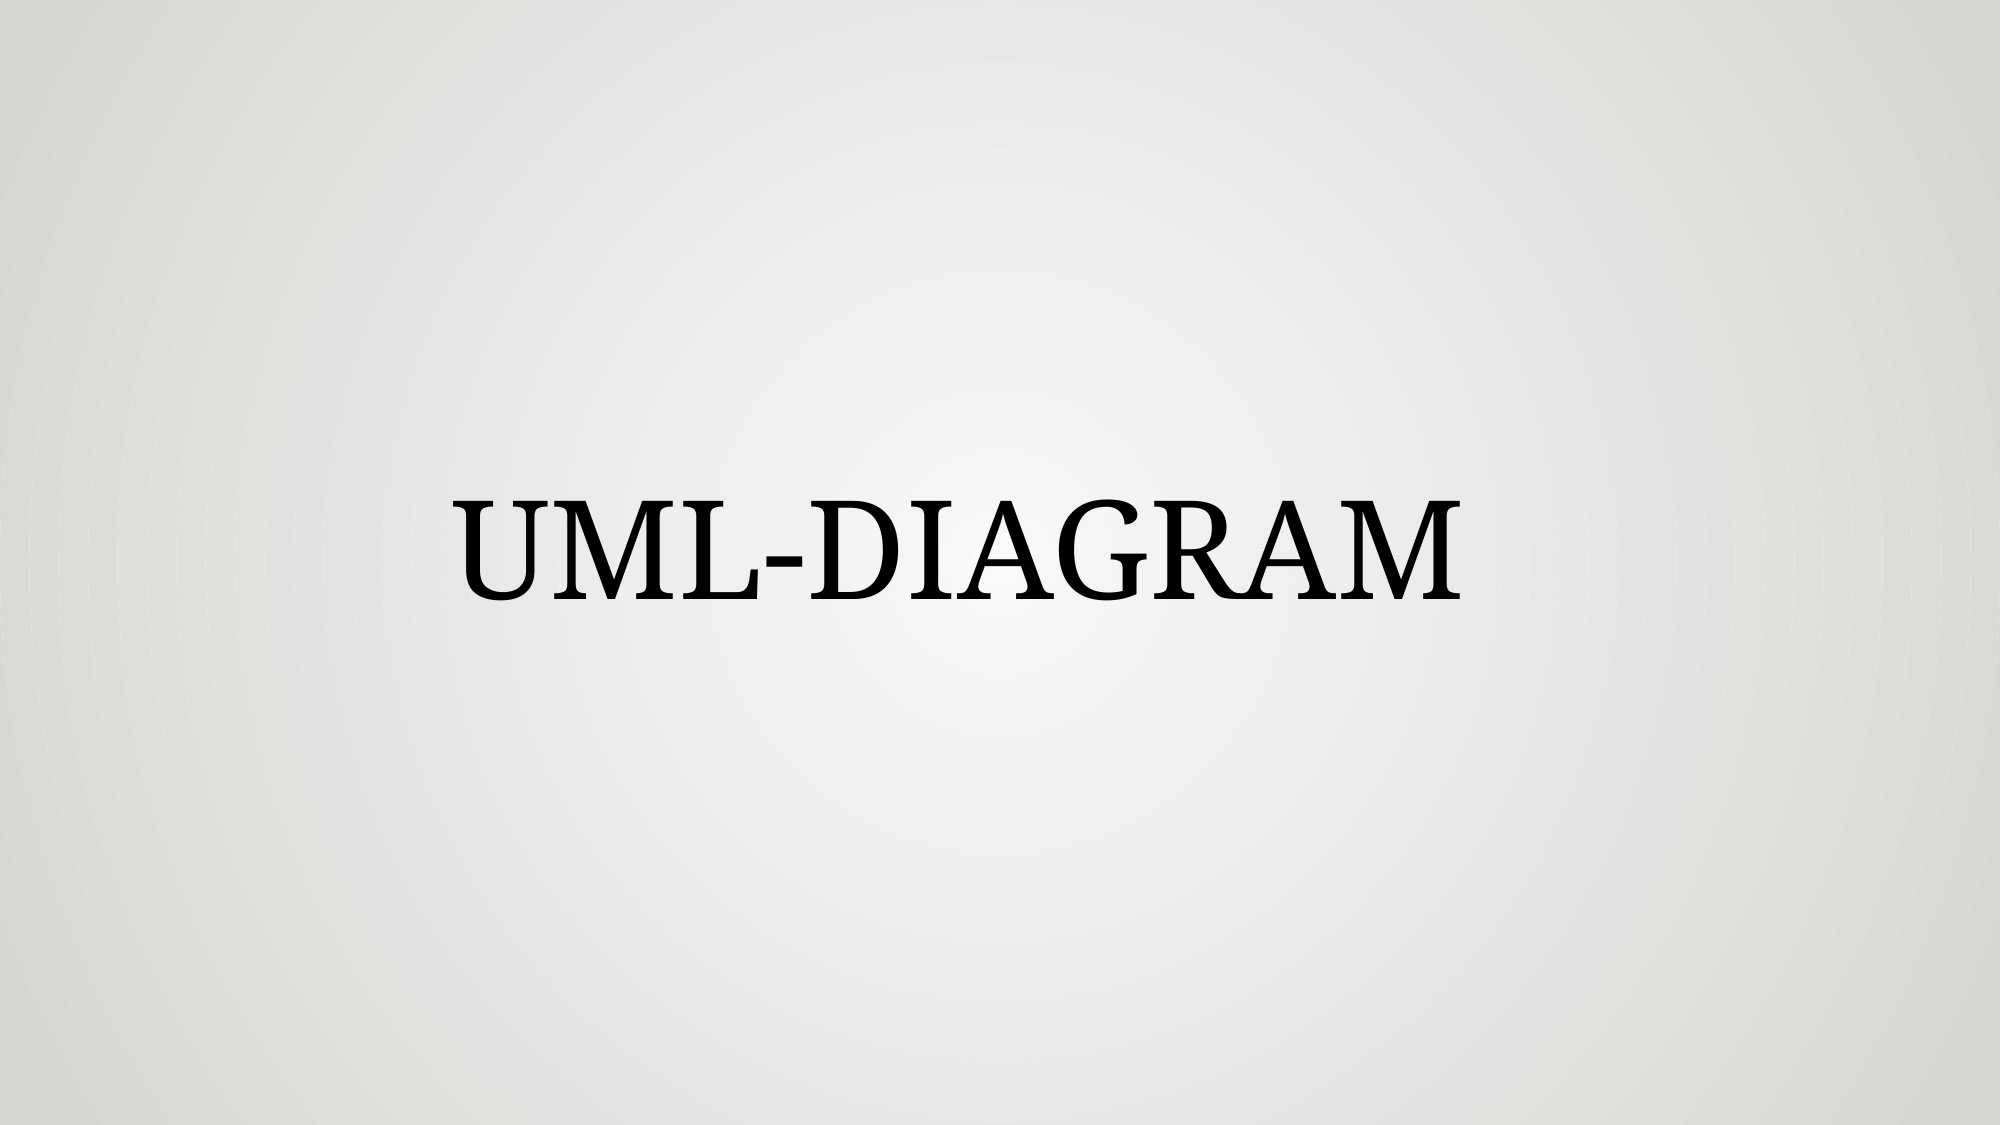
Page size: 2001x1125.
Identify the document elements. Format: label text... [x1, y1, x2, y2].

text_box UML-DIAGRAM [436, 333, 1836, 629]
